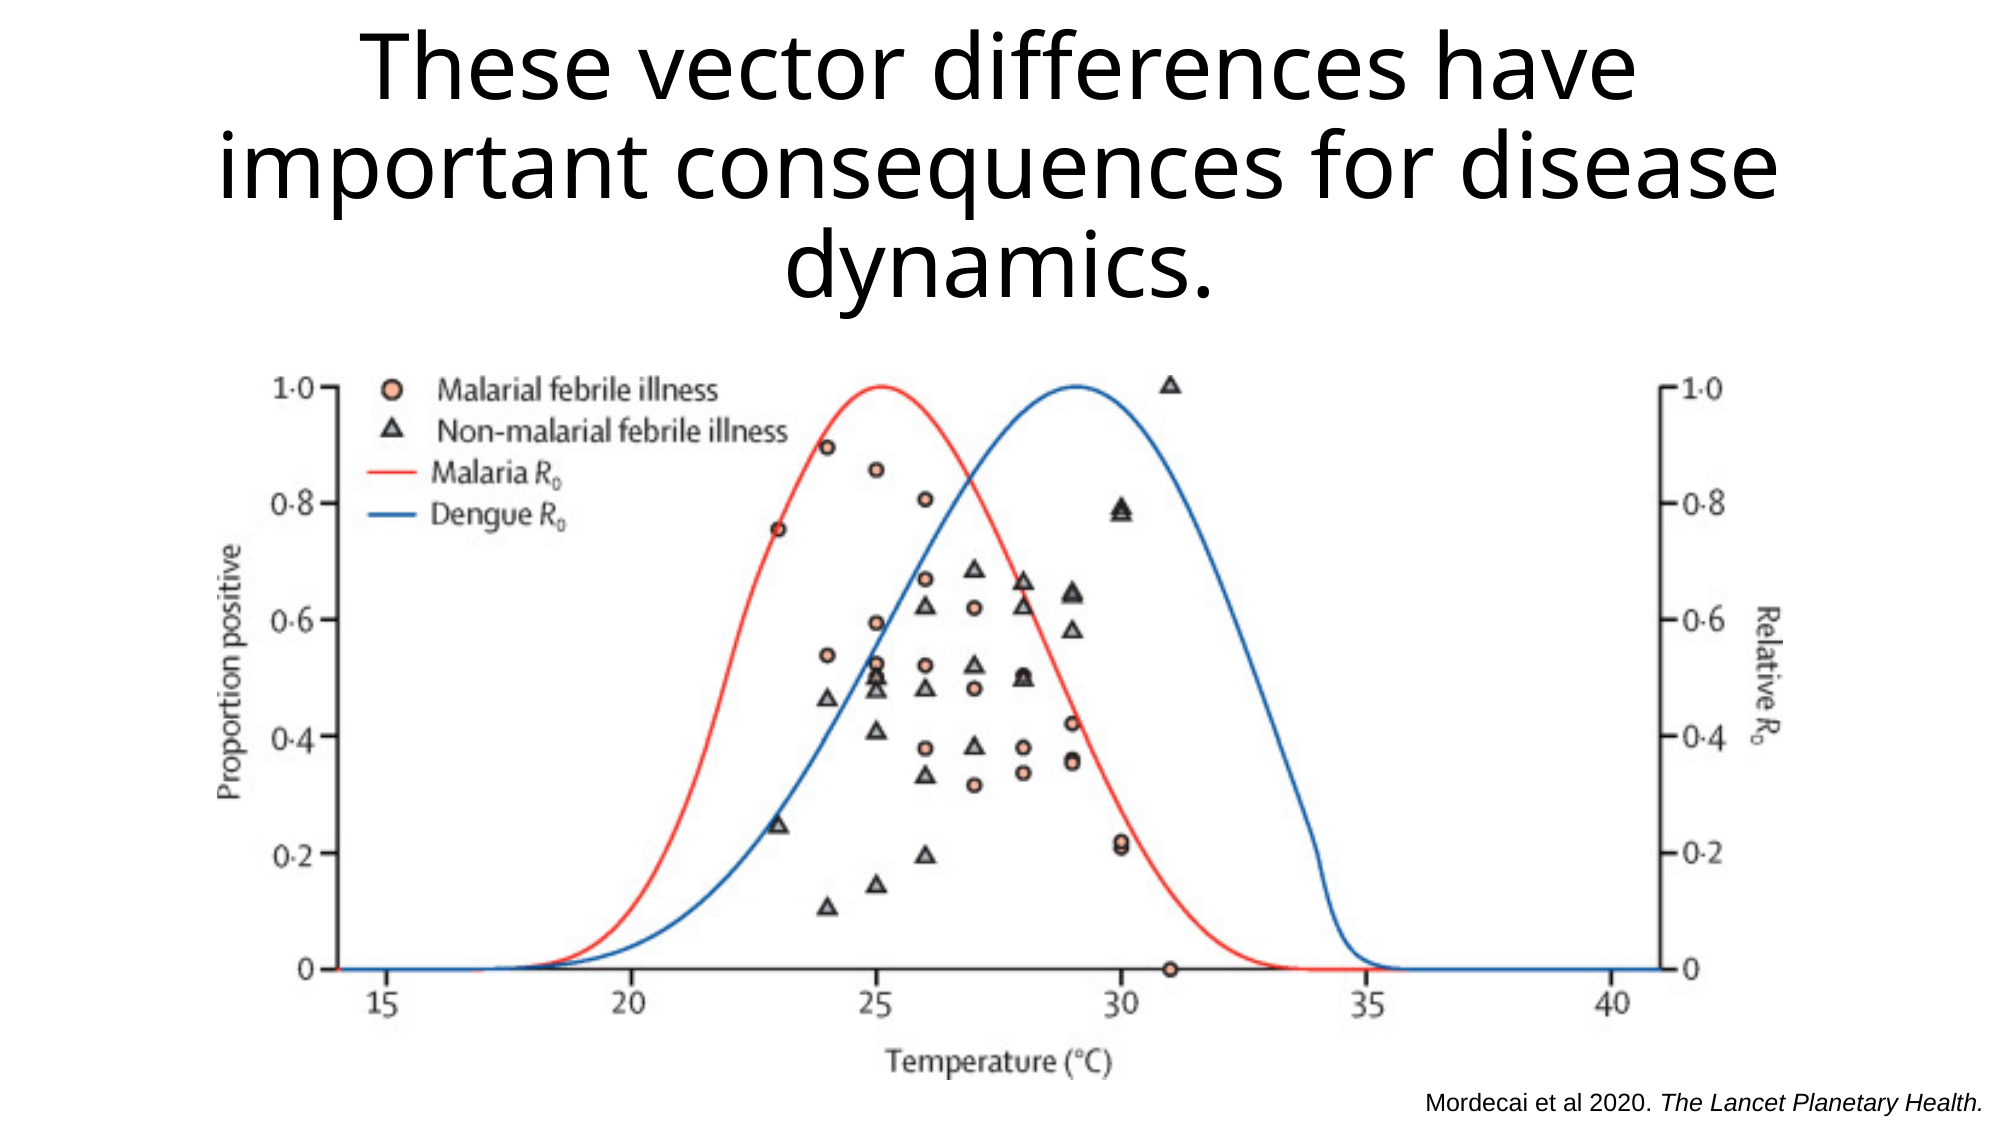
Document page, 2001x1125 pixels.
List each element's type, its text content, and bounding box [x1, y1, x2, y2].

text_box Mordecai et al 2020. The Lancet Planetary Health. [1399, 1079, 2000, 1125]
picture [216, 375, 1783, 1080]
title These vector differences have important consequences for disease dynamics. [137, 59, 1863, 278]
